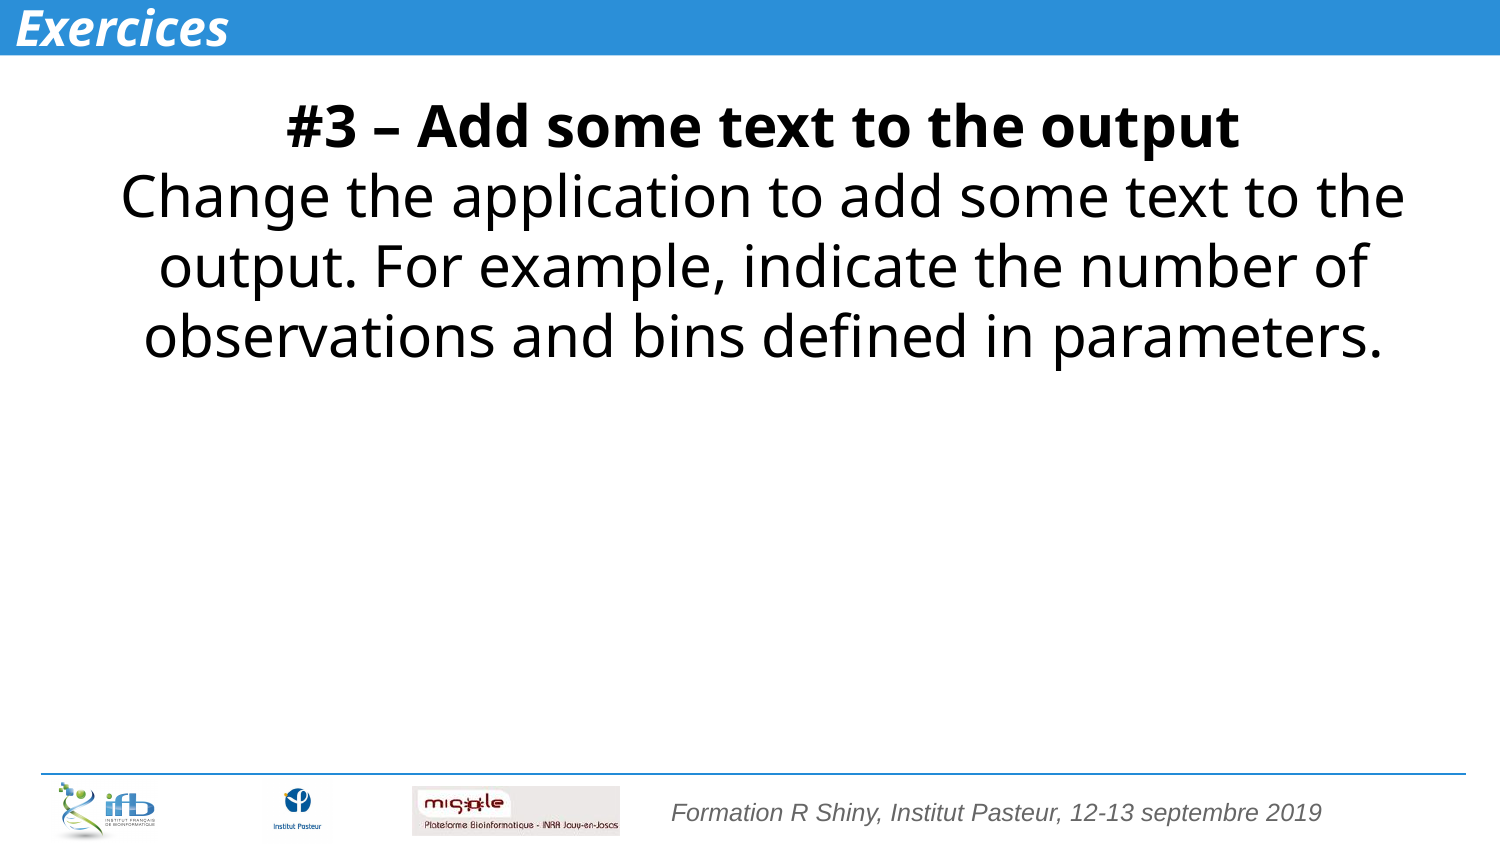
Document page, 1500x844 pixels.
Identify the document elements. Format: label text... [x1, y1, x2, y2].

picture [262, 778, 333, 844]
title Exercices [0, 0, 1500, 56]
list #3 – Add some text to the output Change the application to add some text to the output. For example, indicate the number of observations and bins defined in parameters. [37, 74, 1469, 759]
picture [51, 779, 158, 843]
picture [412, 786, 620, 836]
